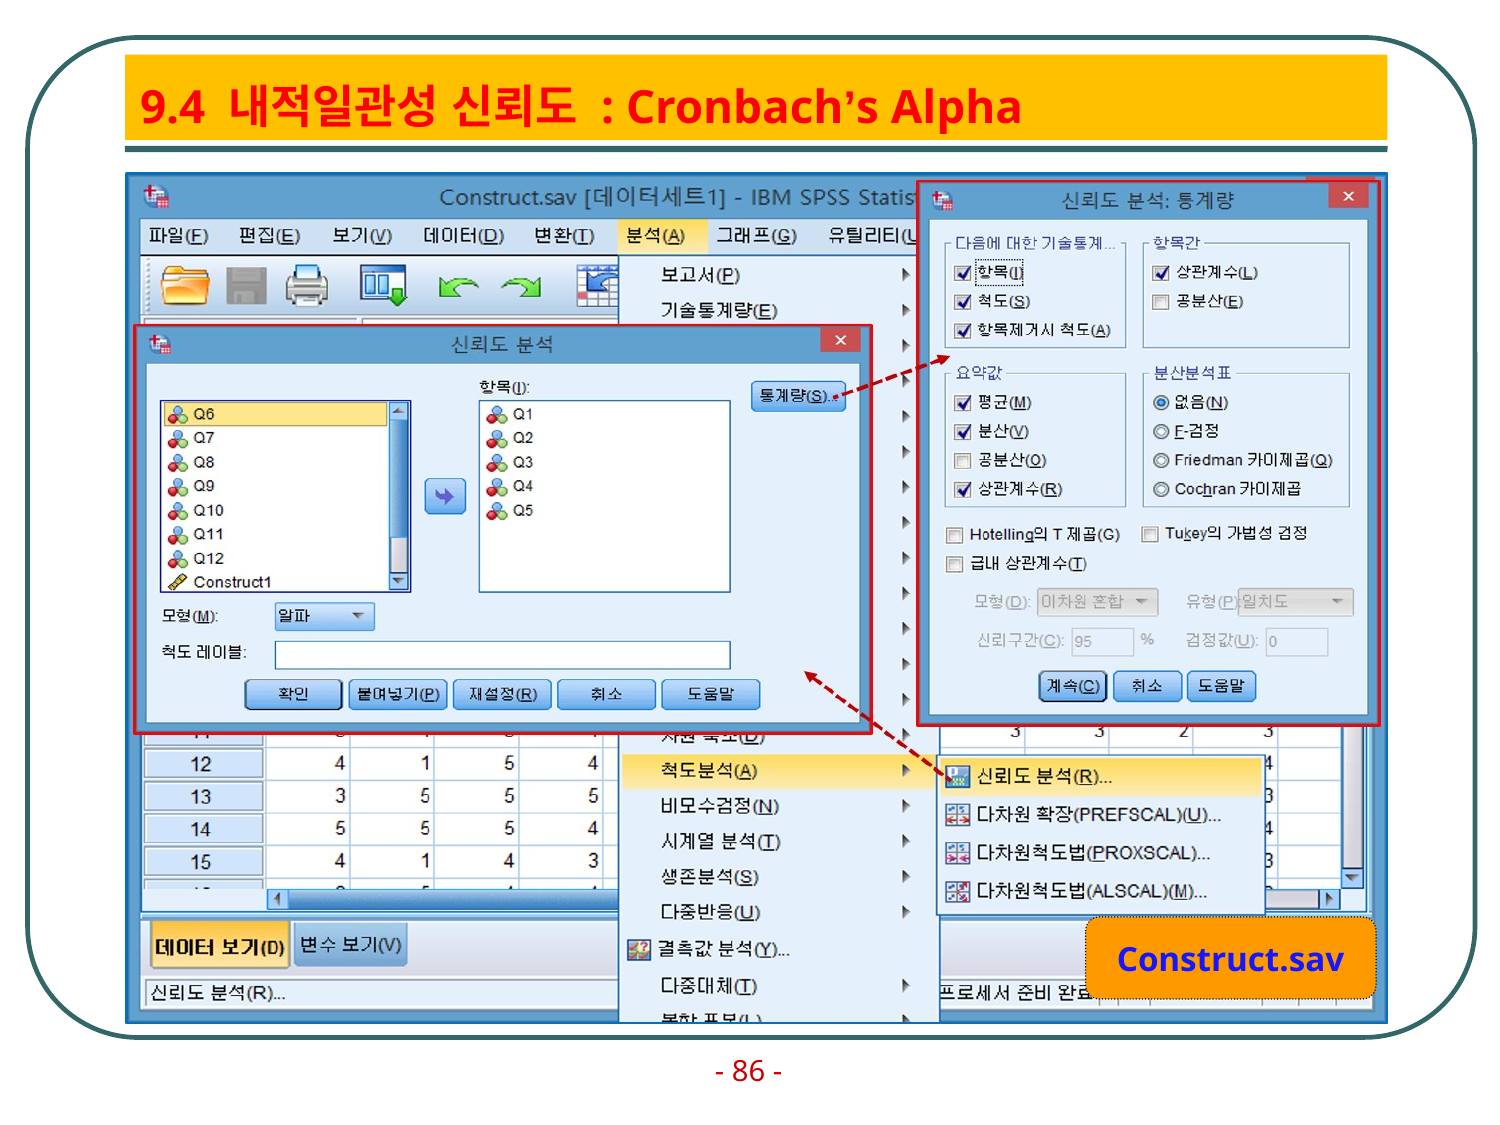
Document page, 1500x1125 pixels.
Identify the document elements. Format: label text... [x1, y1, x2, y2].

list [124, 172, 1388, 1024]
title 9.4 내적일관성 신뢰도 : Cronbach’s Alpha [125, 54, 1388, 140]
slide_number - 86 - [617, 1034, 881, 1111]
